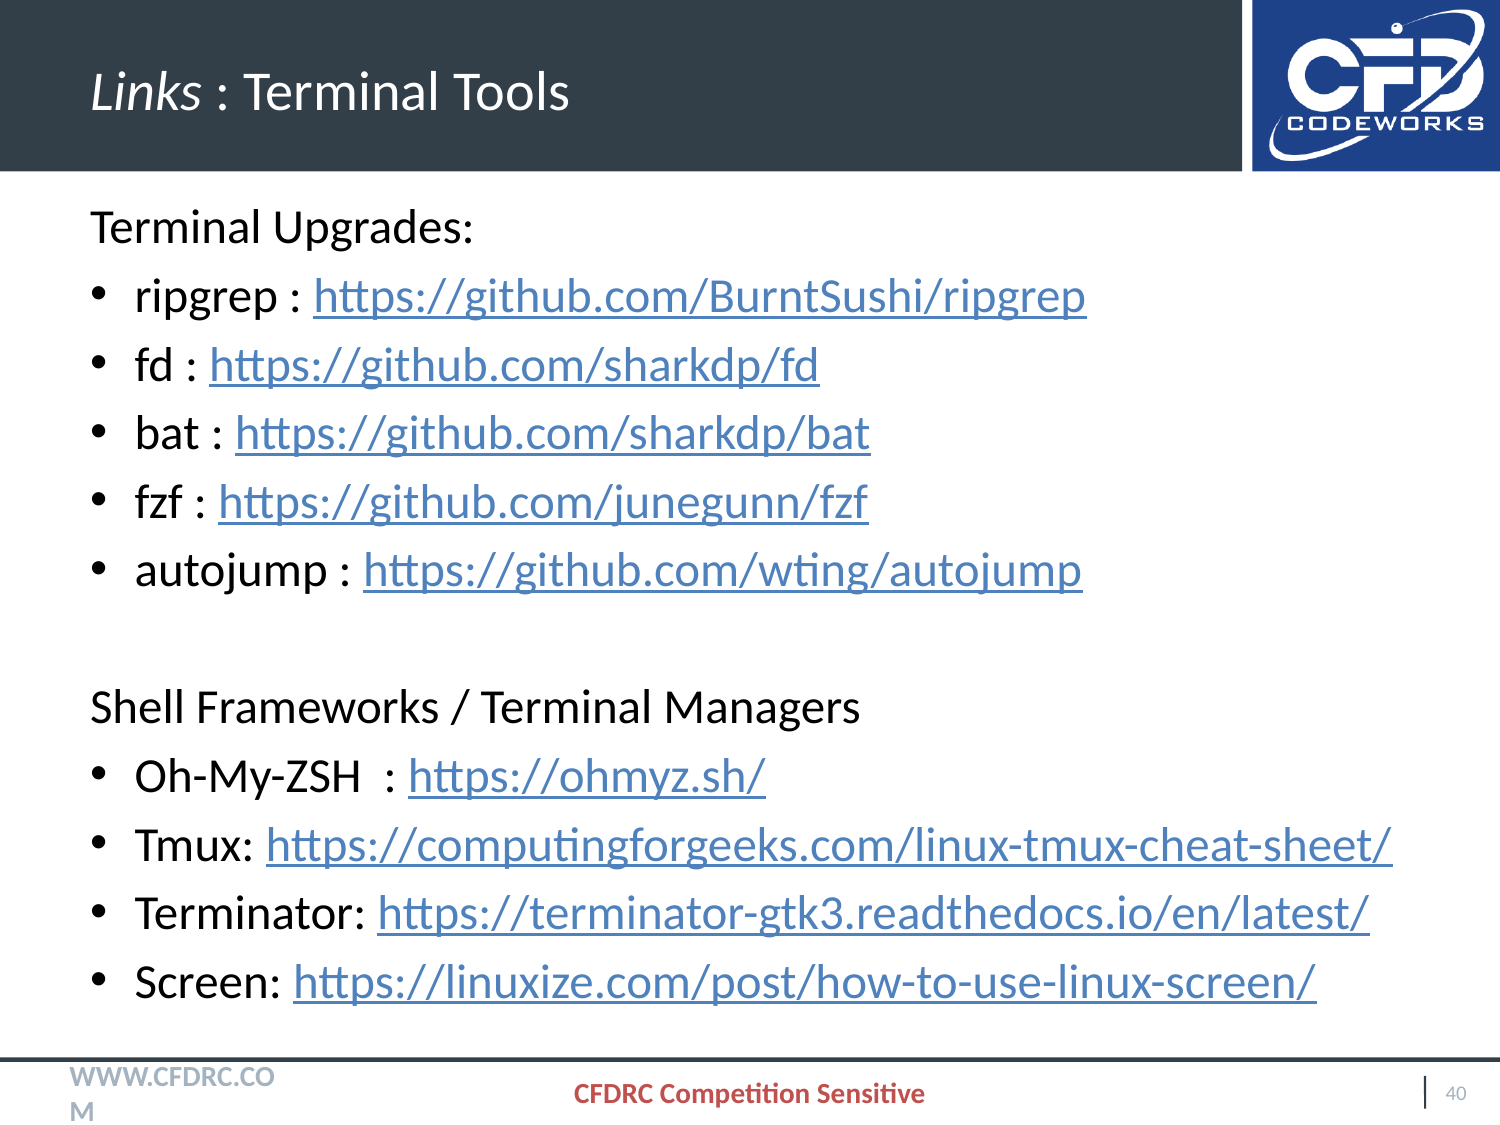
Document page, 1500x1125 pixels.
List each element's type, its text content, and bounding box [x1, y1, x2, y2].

picture [1265, 5, 1488, 165]
list Terminal Upgrades: ripgrep : https://github.com/BurntSushi/ripgrep fd : https://github.com/sharkdp/fd bat : https://github.com/sharkdp/bat fzf : https://github.com/junegunn/fzf autojump : https://github.com/wting/autojump Shell Frameworks / Terminal Managers Oh-My-ZSH : https://ohmyz.sh/ Tmux: https://computingforgeeks.com/linux-tmux-cheat-sheet/ Terminator: https://terminator-gtk3.readthedocs.io/en/latest/ Screen: https://linuxize.com/post/how-to-use-linux-screen/ [75, 187, 1425, 1025]
footer CFDRC Competition Sensitive [512, 1062, 988, 1123]
slide_number 40 [1430, 1062, 1492, 1123]
title Links : Terminal Tools [75, 12, 1230, 163]
